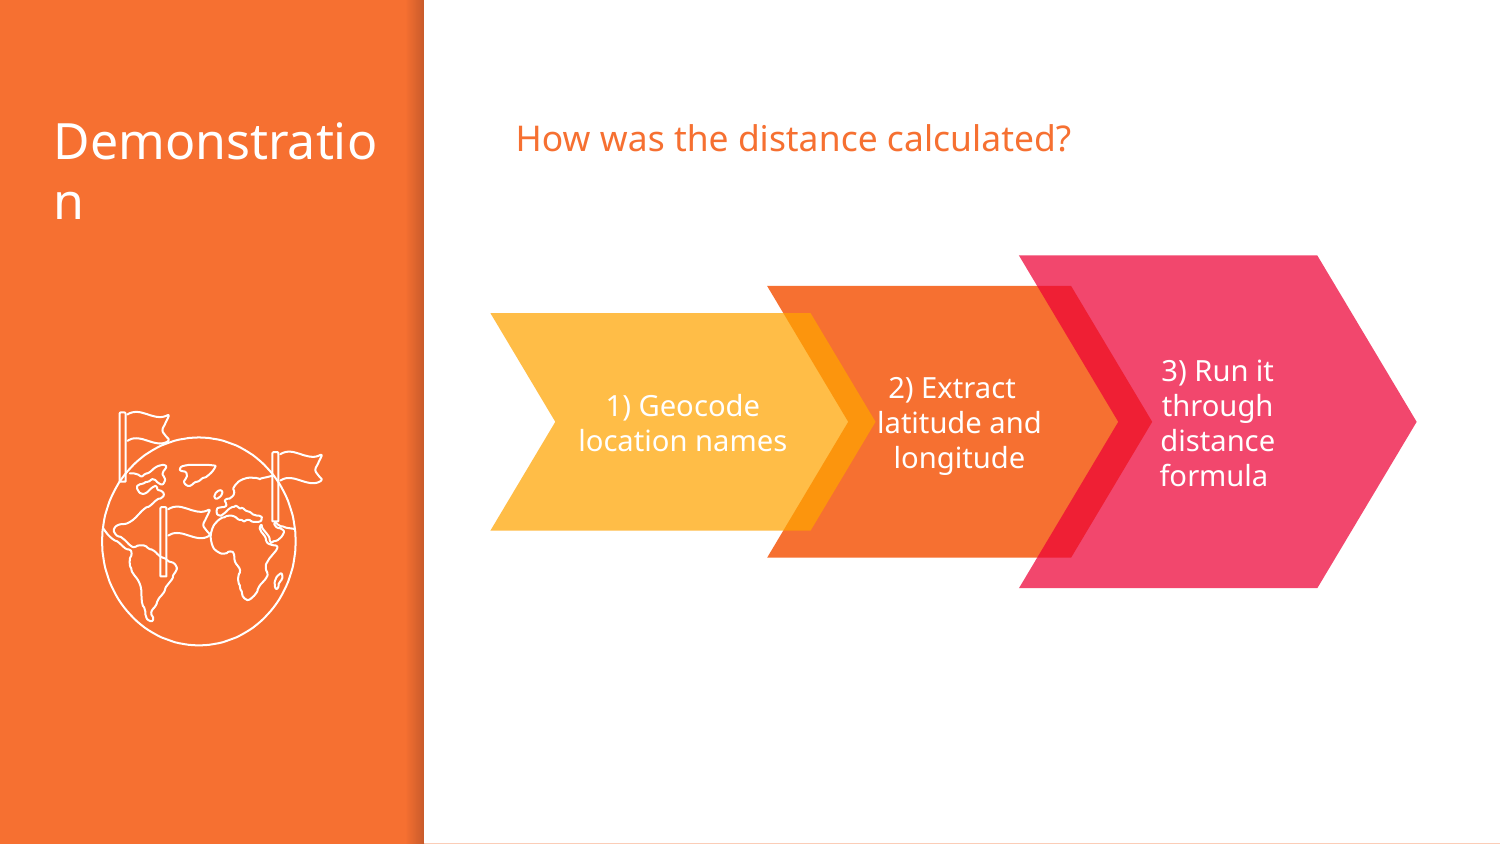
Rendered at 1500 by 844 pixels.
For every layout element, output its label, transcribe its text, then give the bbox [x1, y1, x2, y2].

text_box 3) Run it through distance formula [1018, 255, 1417, 589]
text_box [272, 451, 322, 522]
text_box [101, 437, 296, 646]
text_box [160, 506, 210, 577]
list How was the distance calculated? [500, 94, 1419, 816]
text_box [119, 411, 169, 482]
text_box 1) Geocode location names [490, 313, 876, 531]
title Demonstration [38, 94, 413, 748]
text_box 2) Extract latitude and longitude [767, 285, 1117, 558]
